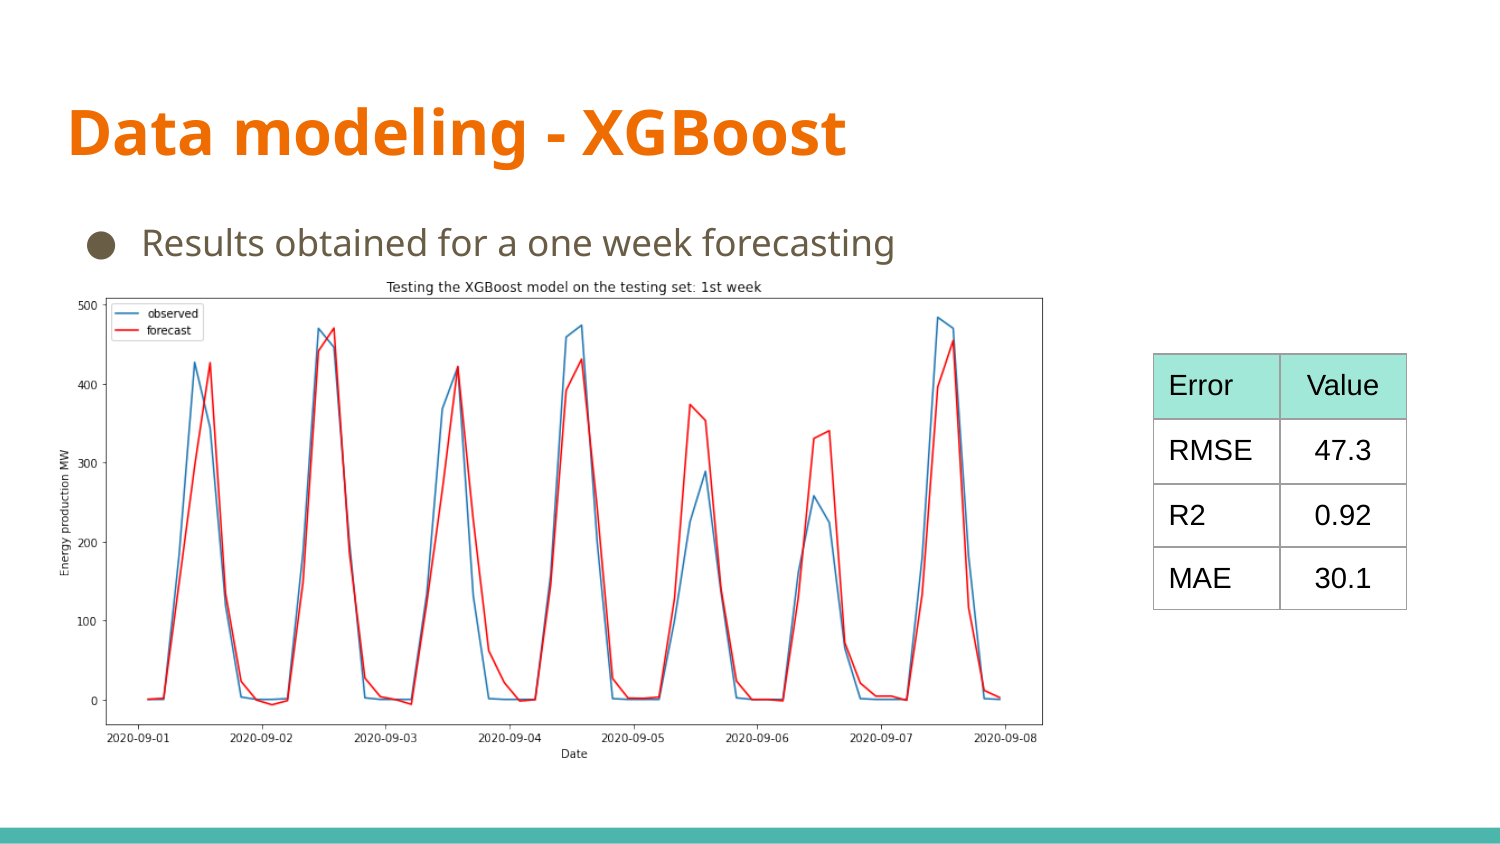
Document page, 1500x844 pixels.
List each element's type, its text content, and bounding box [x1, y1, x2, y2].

table_cell RMSE [1154, 420, 1279, 483]
table_cell MAE [1154, 548, 1279, 609]
table_cell 0.92 [1281, 485, 1406, 546]
table_cell 47.3 [1281, 420, 1406, 483]
title Data modeling - XGBoost [51, 72, 1449, 189]
table_cell 30.1 [1281, 548, 1406, 609]
list Results obtained for a one week forecasting [51, 203, 1449, 746]
table_header Value [1281, 355, 1406, 418]
picture [53, 273, 1050, 767]
table_cell R2 [1154, 485, 1279, 546]
table_header Error [1154, 355, 1279, 418]
